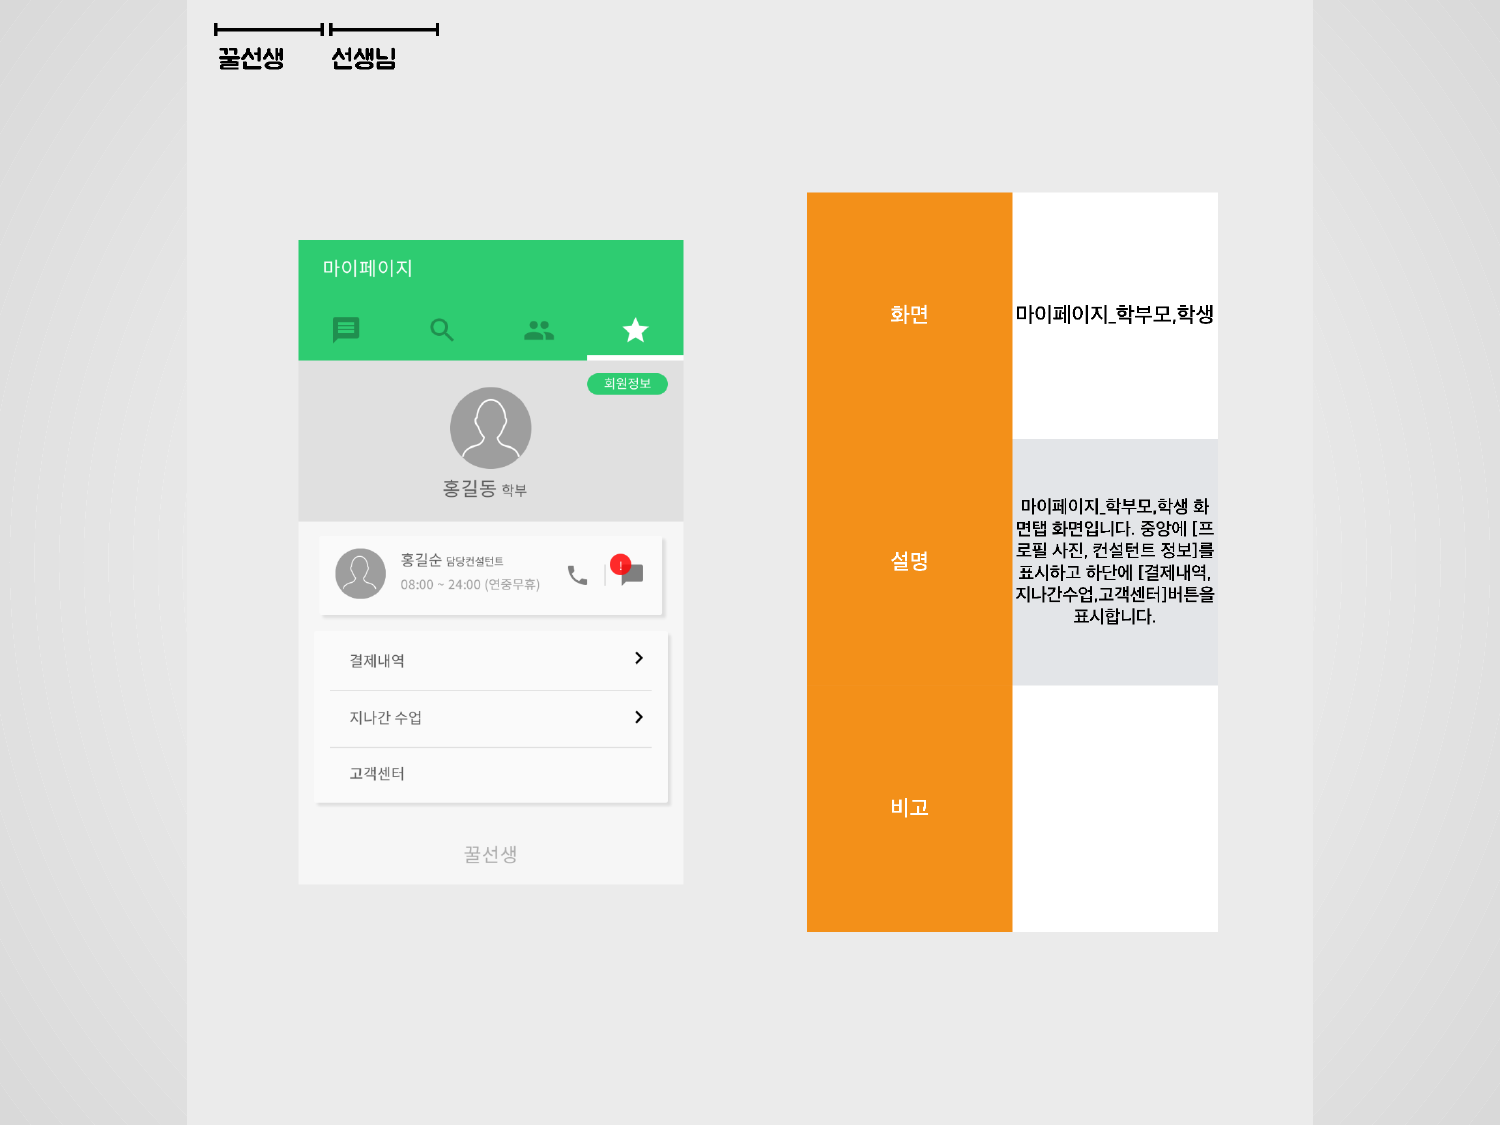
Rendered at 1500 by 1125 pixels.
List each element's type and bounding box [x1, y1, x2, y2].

picture [187, 0, 1313, 1125]
